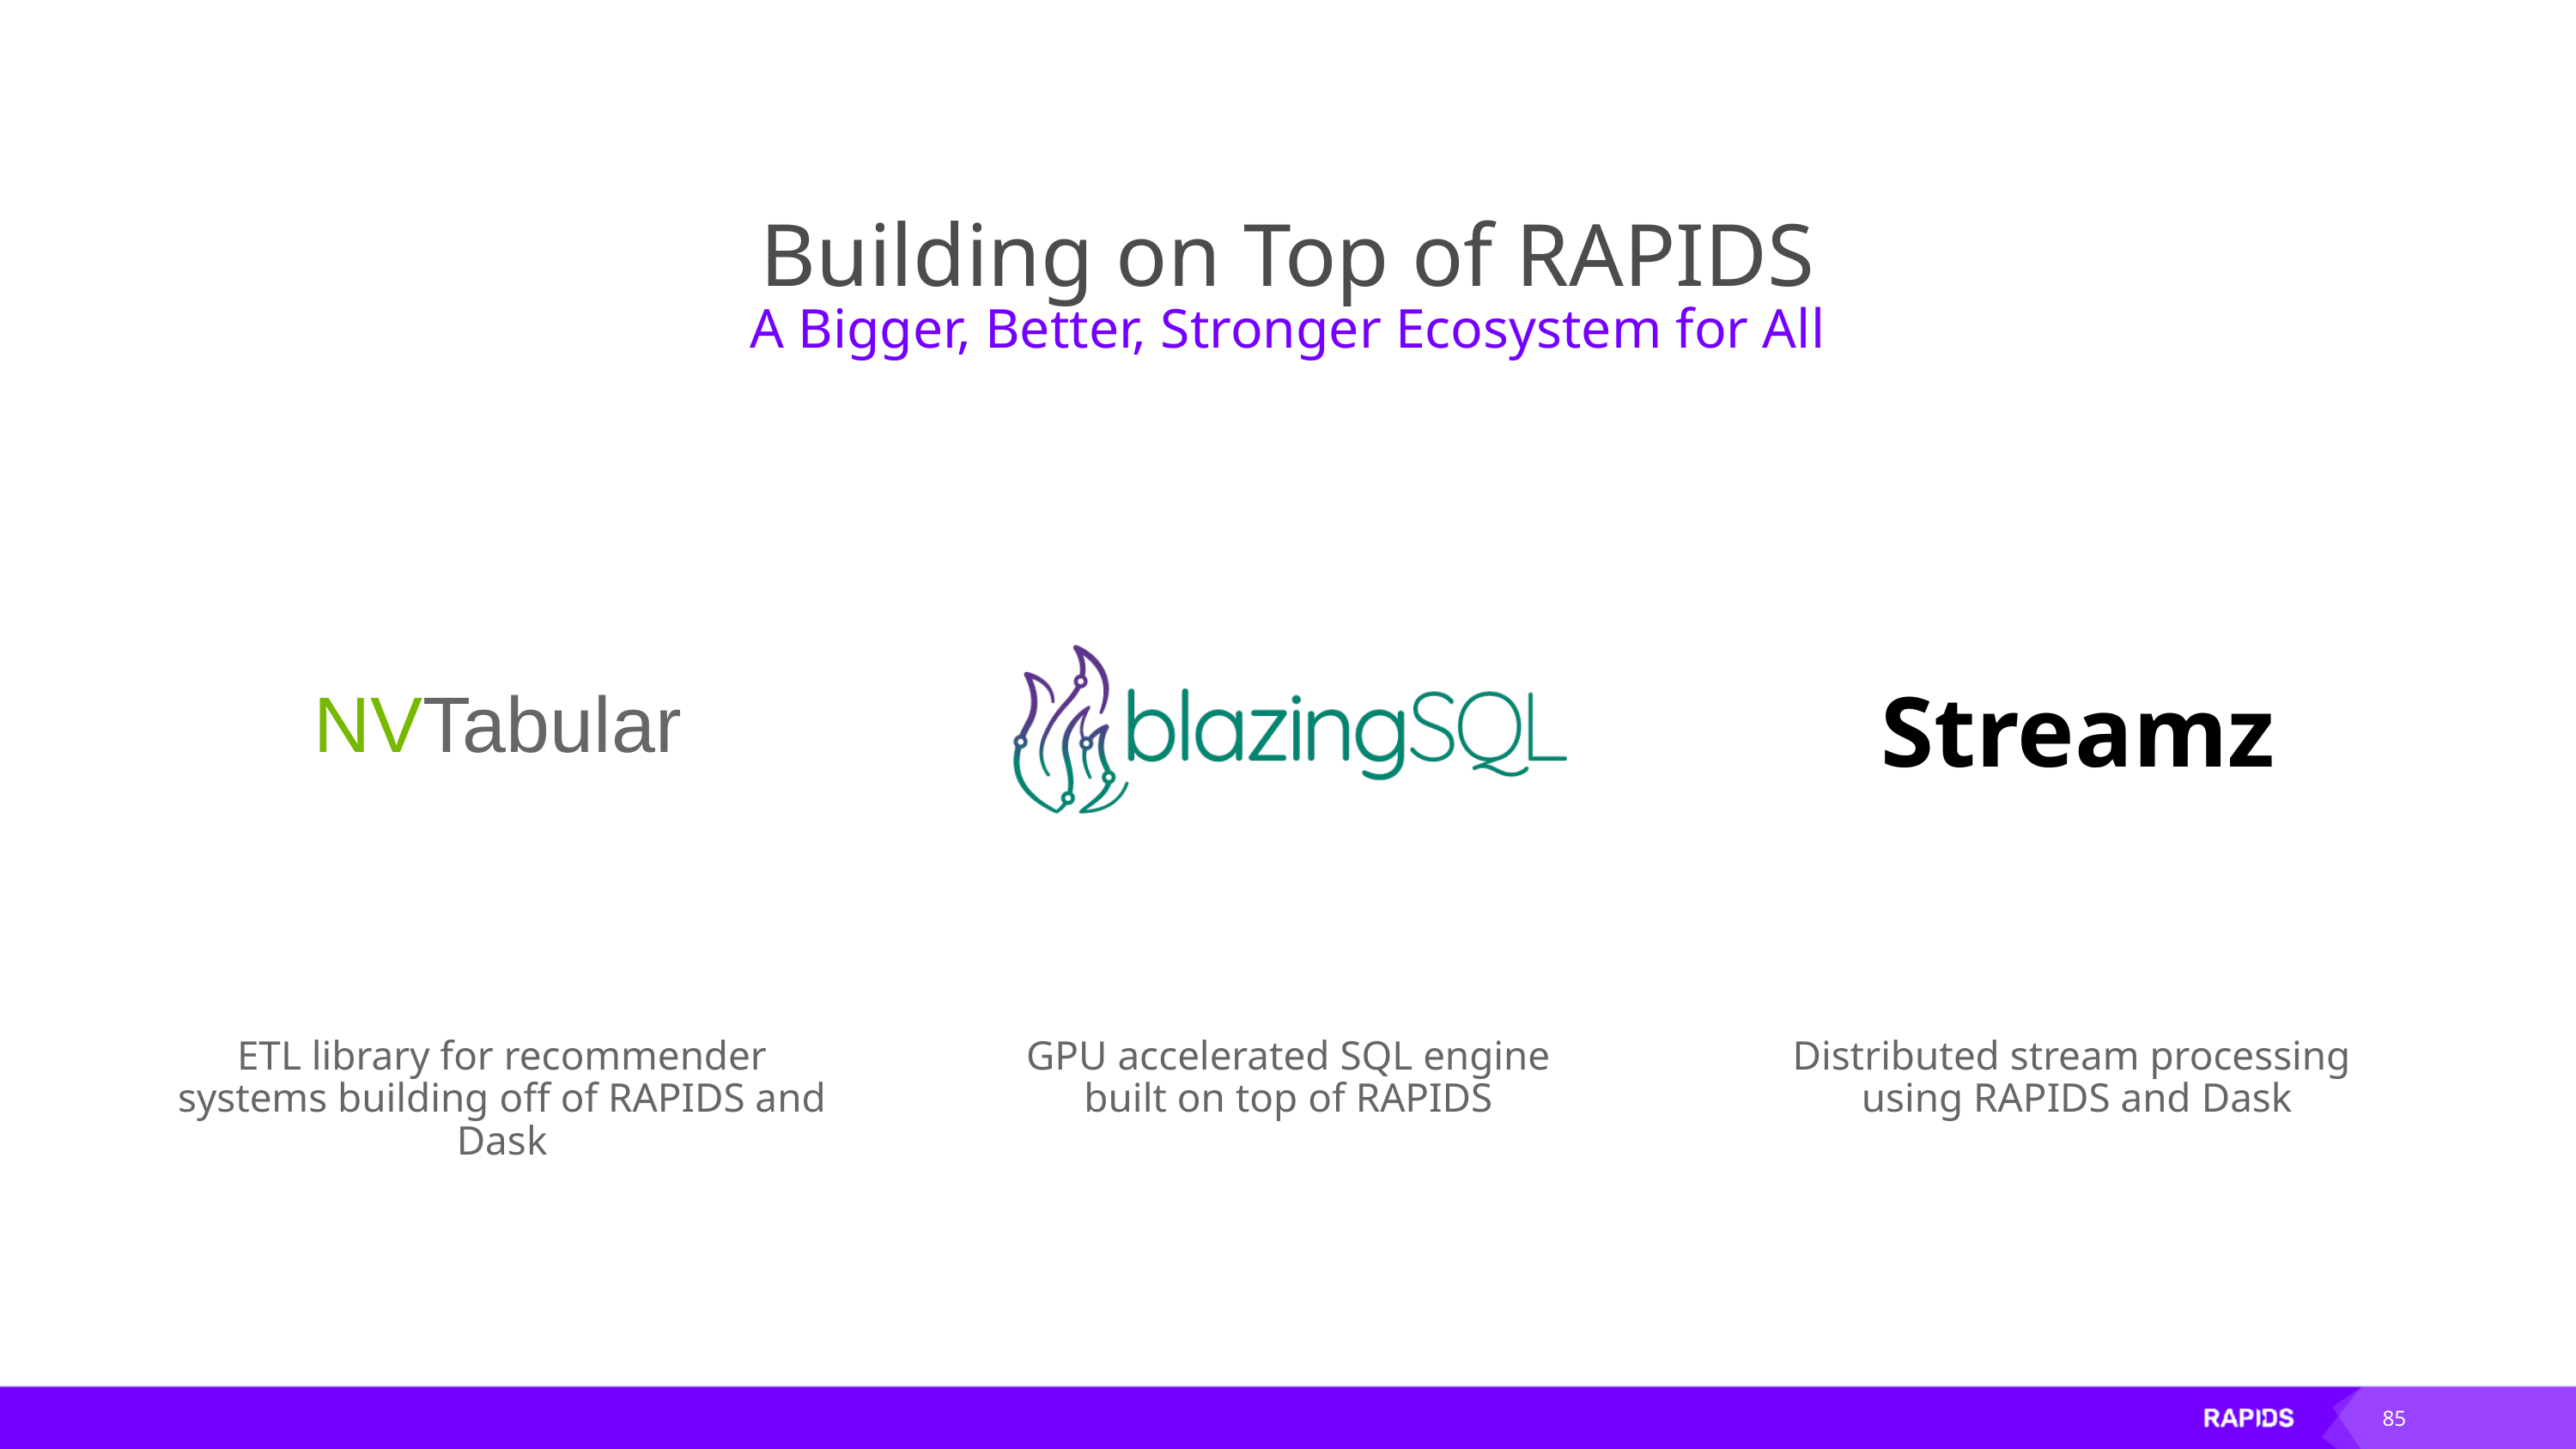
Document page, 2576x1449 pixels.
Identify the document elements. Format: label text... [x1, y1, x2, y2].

text_box Streamz [1816, 620, 2340, 836]
text_box NVTabular [301, 660, 703, 799]
list A Bigger, Better, Stronger Ecosystem for All [117, 295, 2459, 419]
text_box Distributed stream processing using RAPIDS and Dask [1722, 1029, 2432, 1129]
picture [0, 0, 2576, 1449]
title Building on Top of RAPIDS [117, 173, 2459, 295]
text_box GPU accelerated SQL engine built on top of RAPIDS [989, 1029, 1588, 1129]
text_box ETL library for recommender systems building off of RAPIDS and Dask [148, 1029, 857, 1172]
